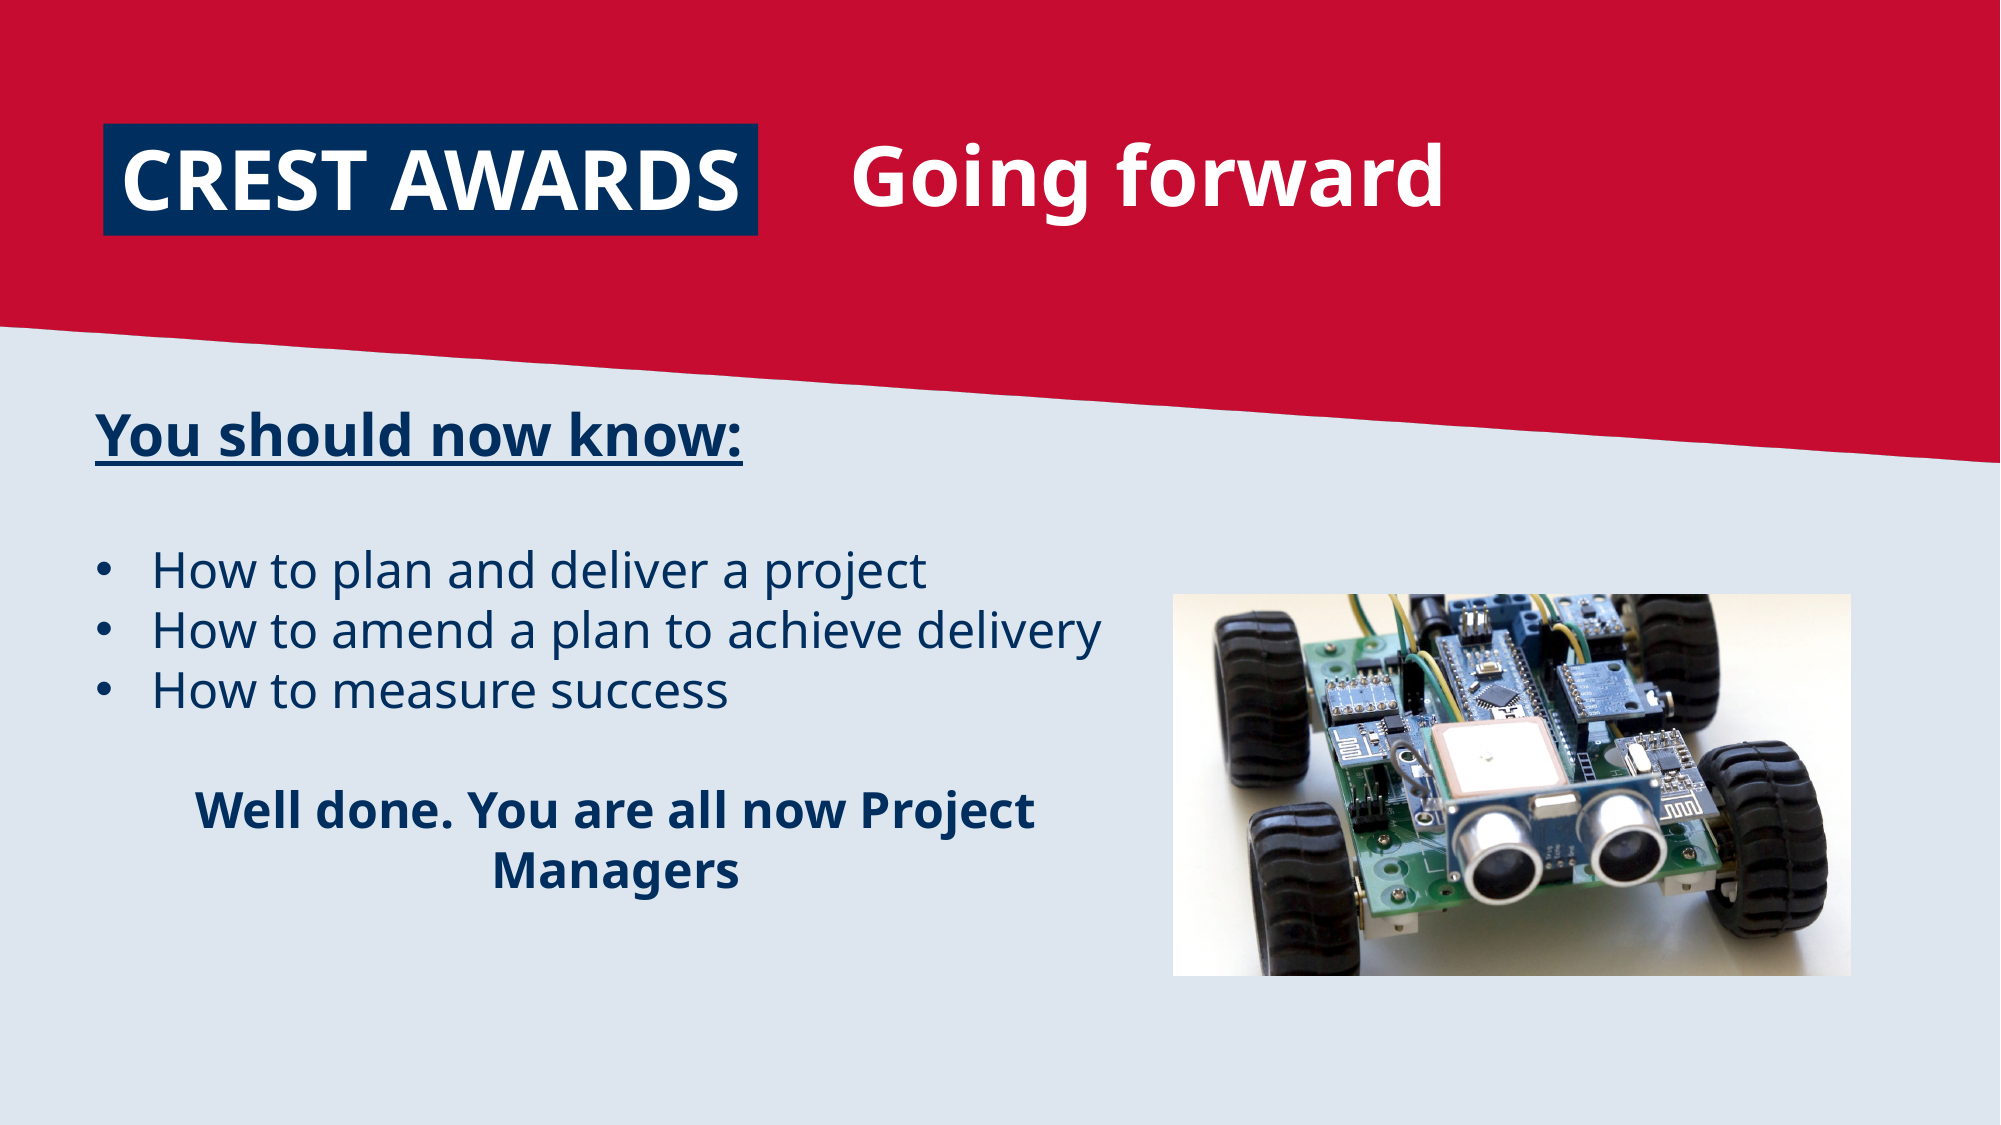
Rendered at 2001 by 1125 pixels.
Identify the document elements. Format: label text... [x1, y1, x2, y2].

picture [1172, 594, 1851, 976]
title CREST AWARDS [103, 123, 759, 236]
picture [0, 0, 2000, 463]
text_box You should now know: How to plan and deliver a project How to amend a plan to achieve delivery How to measure success Well done. You are all now Project Managers [80, 390, 1152, 1026]
subtitle Going forward [834, 68, 1468, 291]
